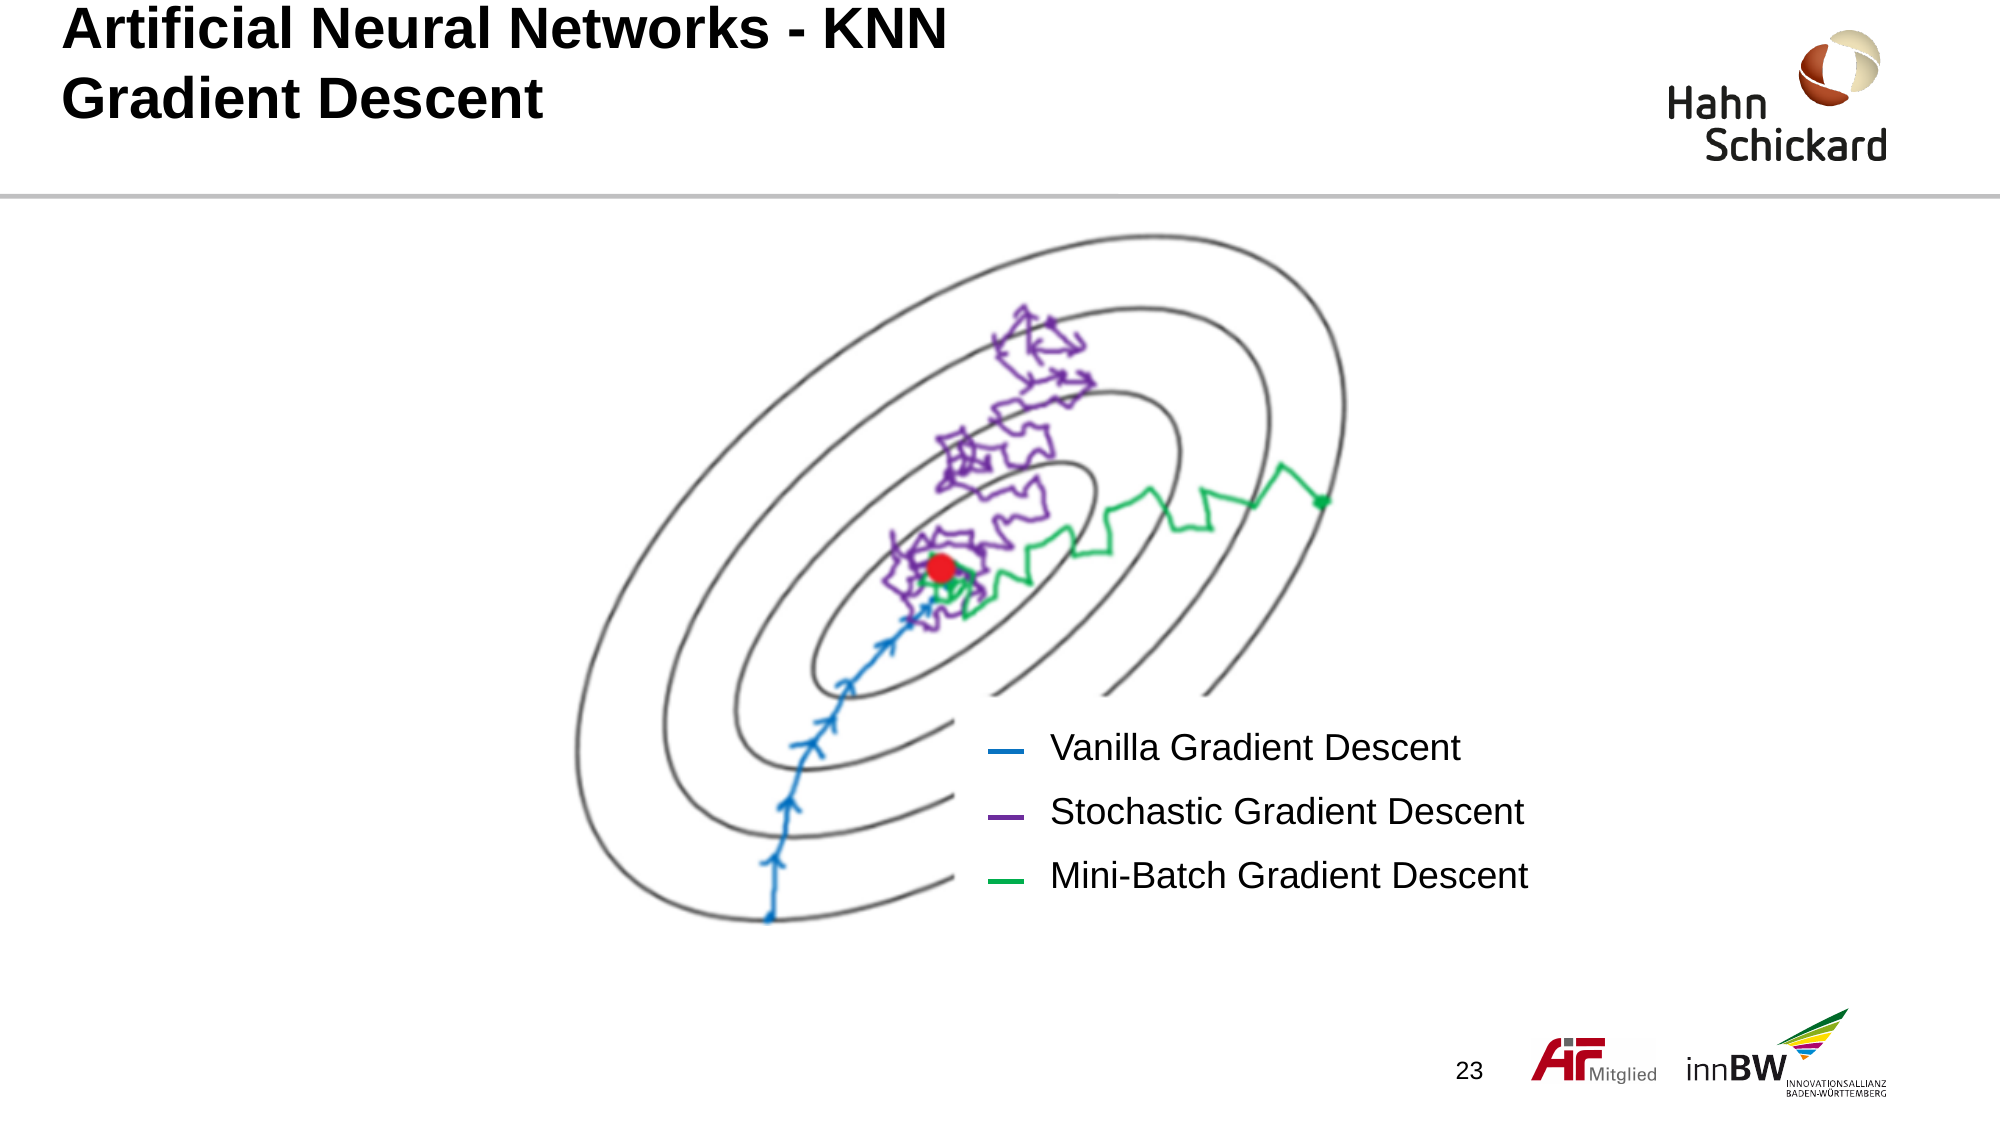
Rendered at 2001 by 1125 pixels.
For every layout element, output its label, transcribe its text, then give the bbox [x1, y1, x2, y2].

title Artificial Neural Networks - KNN Gradient Descent [40, 9, 1624, 181]
picture [1669, 30, 1886, 161]
text_box Vanilla Gradient Descent Stochastic Gradient Descent Mini-Batch Gradient Descent [1355, 715, 1827, 904]
slide_number 23 [1386, 1039, 1504, 1100]
picture [1531, 1038, 1656, 1084]
picture [562, 207, 1350, 926]
